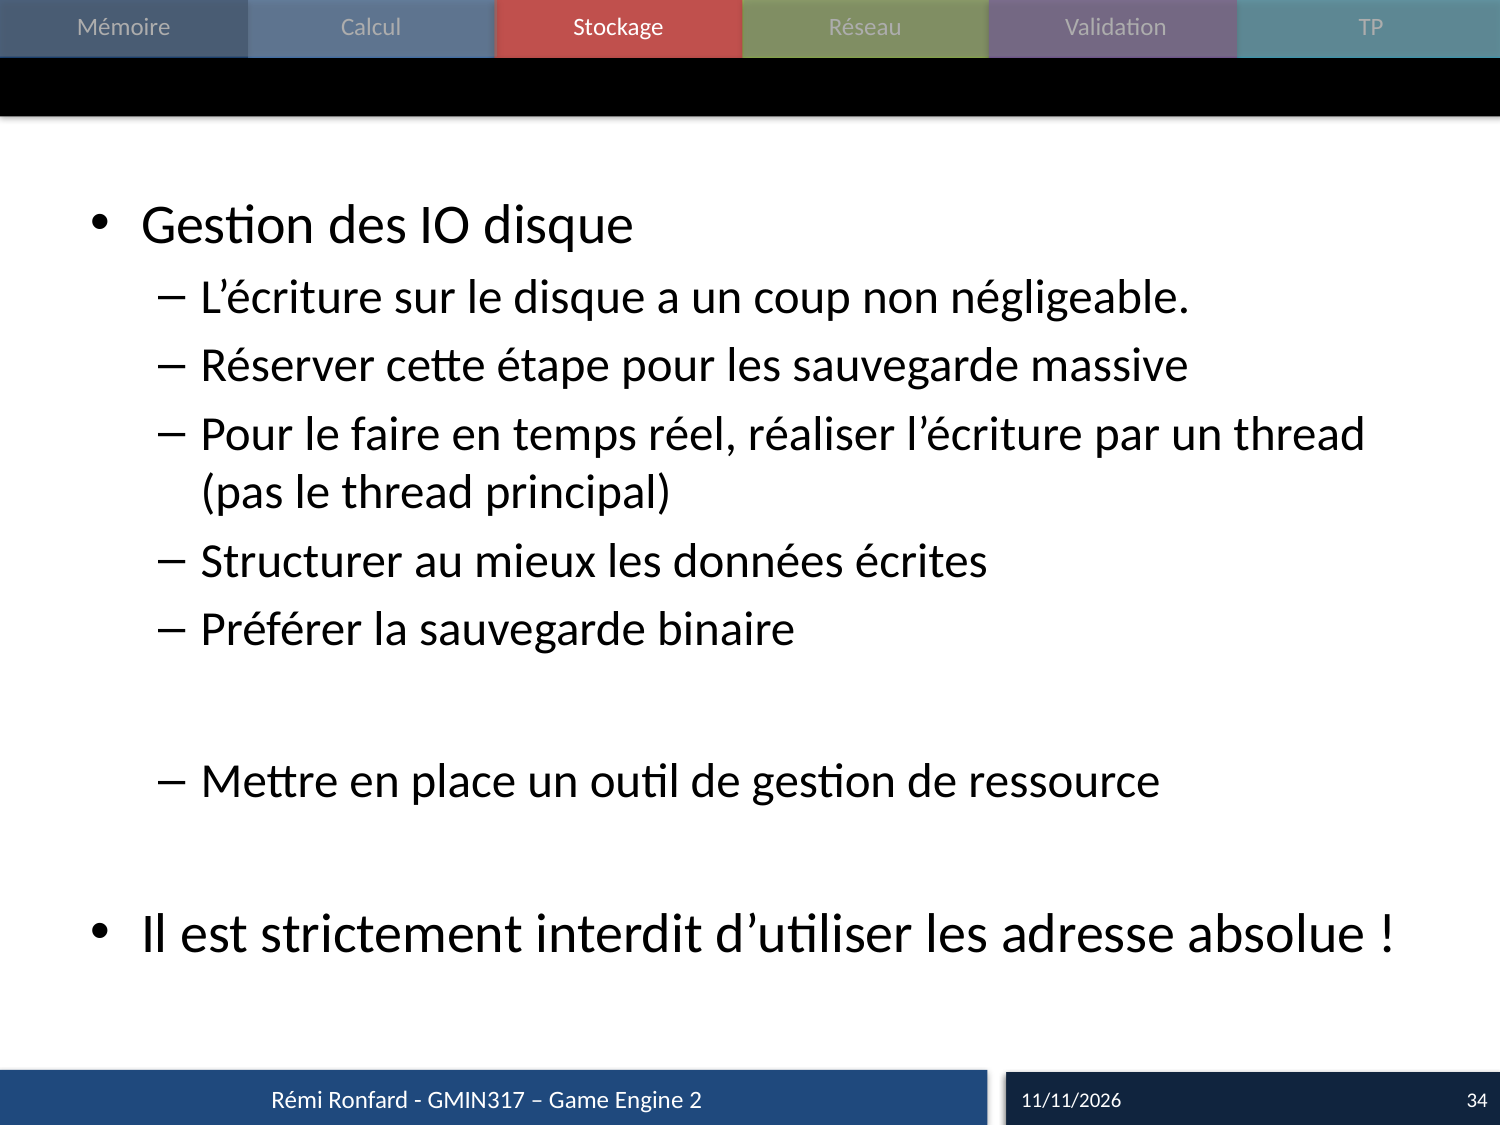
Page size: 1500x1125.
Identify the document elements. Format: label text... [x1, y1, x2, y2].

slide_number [1006, 1070, 1153, 1125]
slide_number 34 [1153, 1071, 1500, 1125]
list Gestion des IO disque L’écriture sur le disque a un coup non négligeable. Réserver cette étape pour les sauvegarde massive Pour le faire en temps réel, réaliser l’écriture par un thread (pas le thread principal) Structurer au mieux les données écrites Préférer la sauvegarde binaire Mettre en place un outil de gestion de ressource Il est strictement interdit d’utiliser les adresse absolue ! [75, 179, 1425, 1005]
footer Rémi Ronfard - GMIN317 – Game Engine 2 [0, 1069, 988, 1125]
